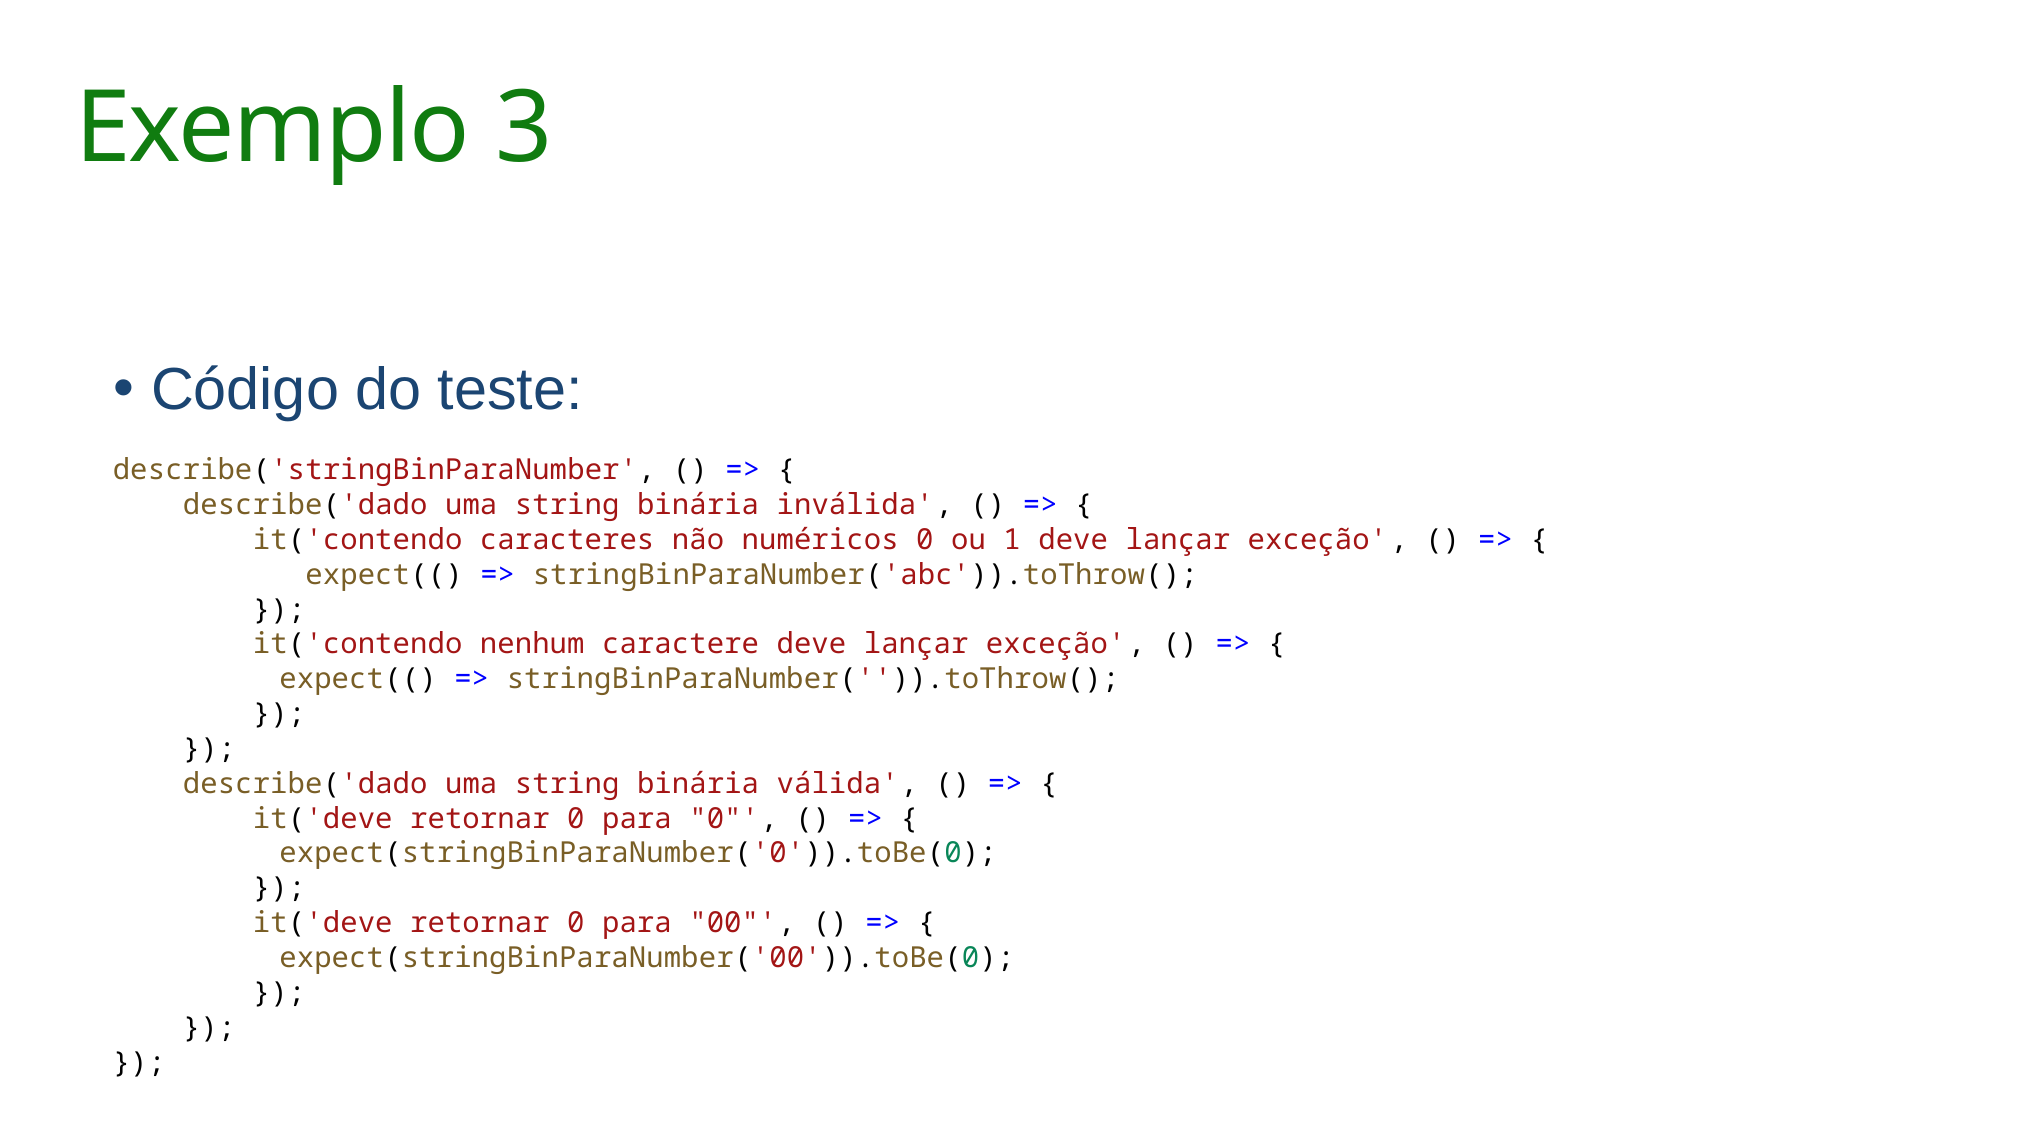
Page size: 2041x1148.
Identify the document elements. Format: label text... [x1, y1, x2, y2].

text_box Código do teste: [98, 350, 1840, 443]
title Exemplo 3 [60, 60, 1980, 210]
text_box describe('stringBinParaNumber', () => { describe('dado uma string binária inválida', () => { it('contendo caracteres não numéricos 0 ou 1 deve lançar exceção', () => { expect(() => stringBinParaNumber('abc')).toThrow(); }); it('contendo nenhum caractere deve lançar exceção', () => { expect(() => stringBinParaNumber('')).toThrow(); }); }); describe('dado uma string binária válida', () => { it('deve retornar 0 para "0"', () => { expect(stringBinParaNumber('0')).toBe(0); }); it('deve retornar 0 para "00"', () => { expect(stringBinParaNumber('00')).toBe(0); }); }); }); [98, 443, 1958, 1090]
